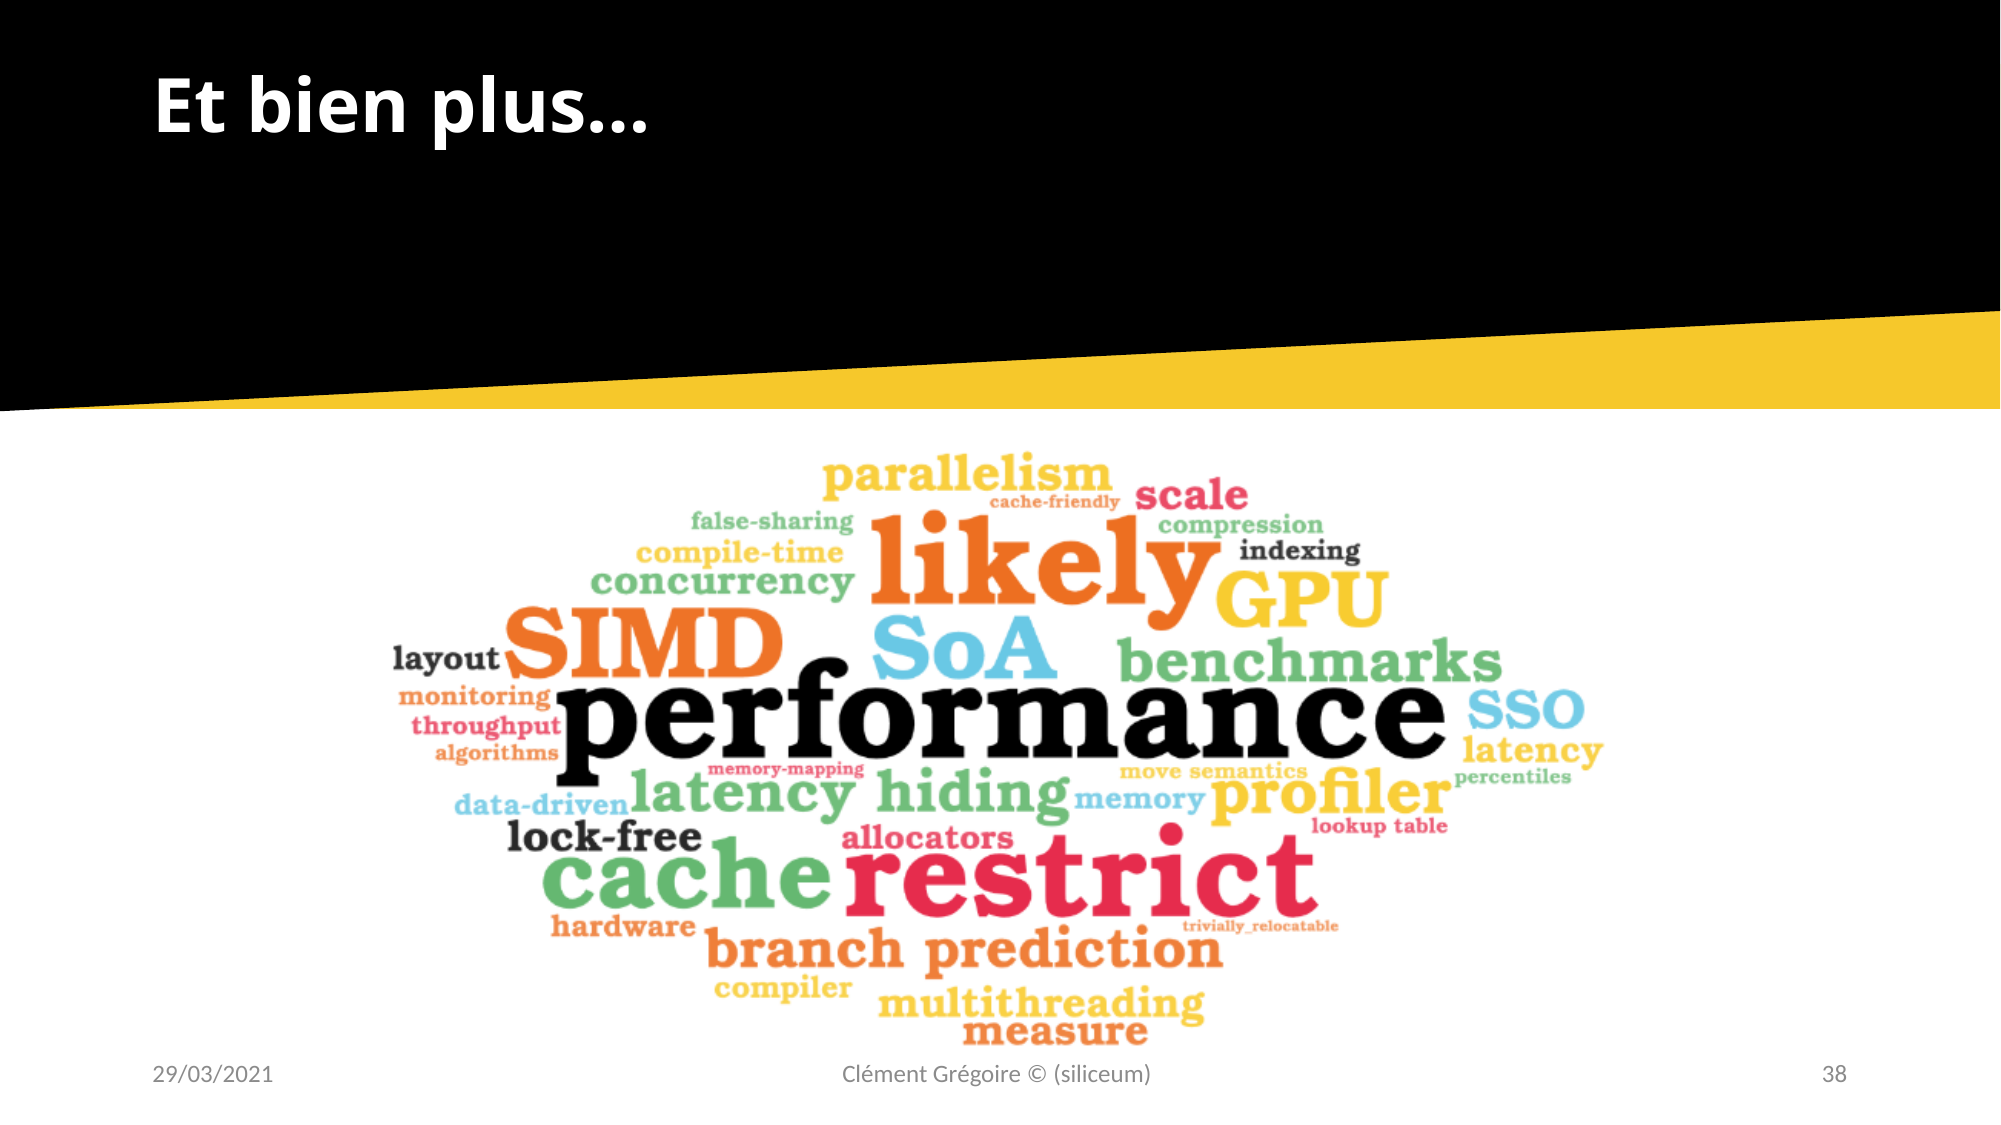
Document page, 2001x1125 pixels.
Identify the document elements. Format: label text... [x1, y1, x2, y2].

slide_number 38 [1412, 1042, 1863, 1103]
title Et bien plus… [137, 59, 1863, 173]
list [380, 428, 1620, 1064]
footer Clément Grégoire © (siliceum) [662, 1064, 1338, 1103]
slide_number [137, 1042, 588, 1103]
